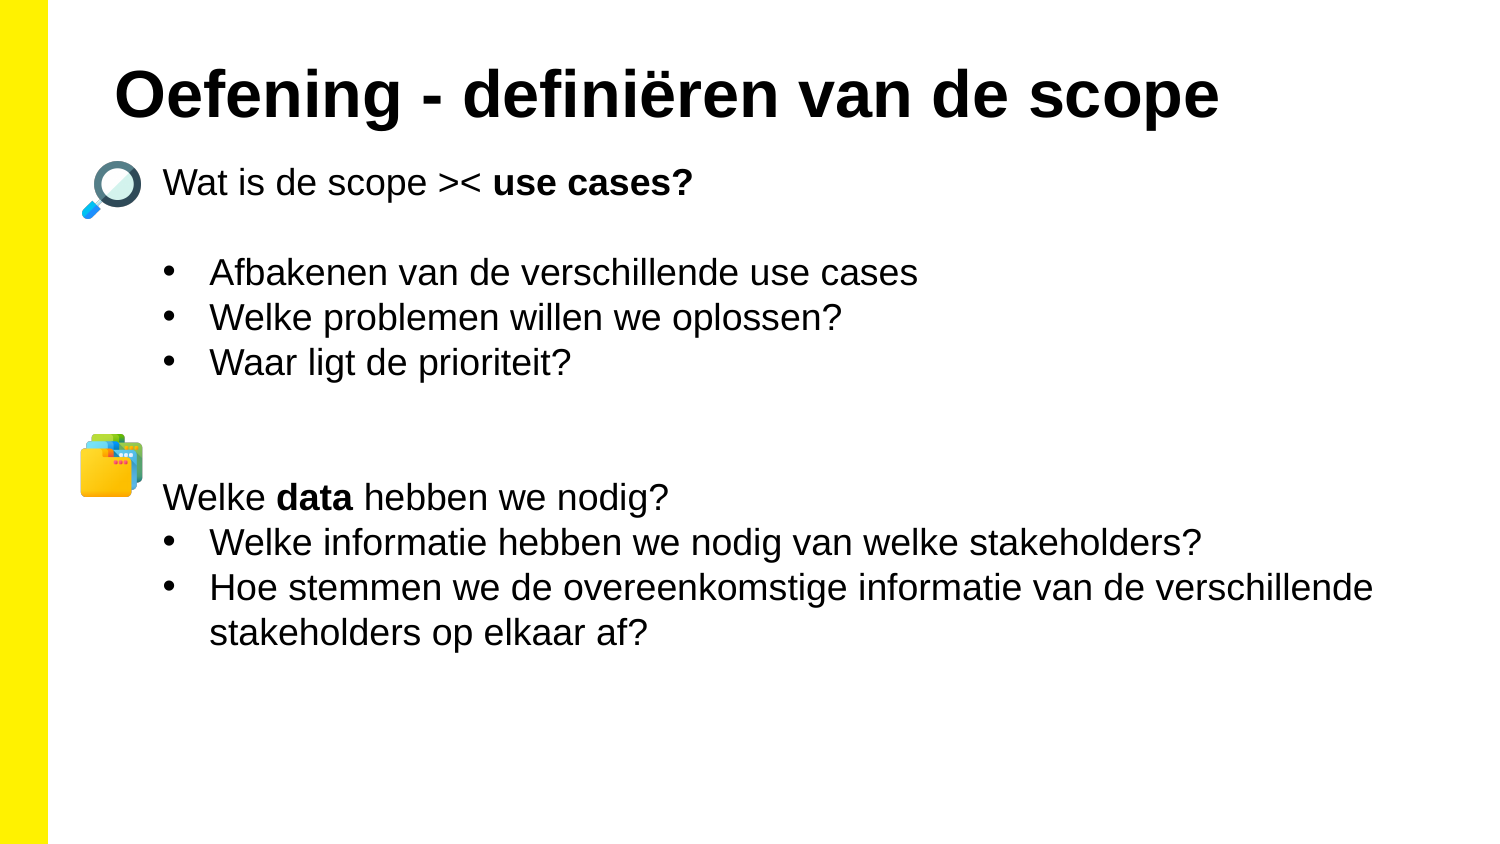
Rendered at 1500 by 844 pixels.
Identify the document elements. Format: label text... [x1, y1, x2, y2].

picture [79, 433, 143, 497]
text_box Wat is de scope >< use cases? Afbakenen van de verschillende use cases Welke problemen willen we oplossen? Waar ligt de prioriteit? Welke data hebben we nodig? Welke informatie hebben we nodig van welke stakeholders? Hoe stemmen we de overeenkomstige informatie van de verschillende stakeholders op elkaar af? [151, 152, 1449, 688]
picture [82, 160, 141, 220]
text_box Oefening - definiëren van de scope [103, 44, 1397, 167]
